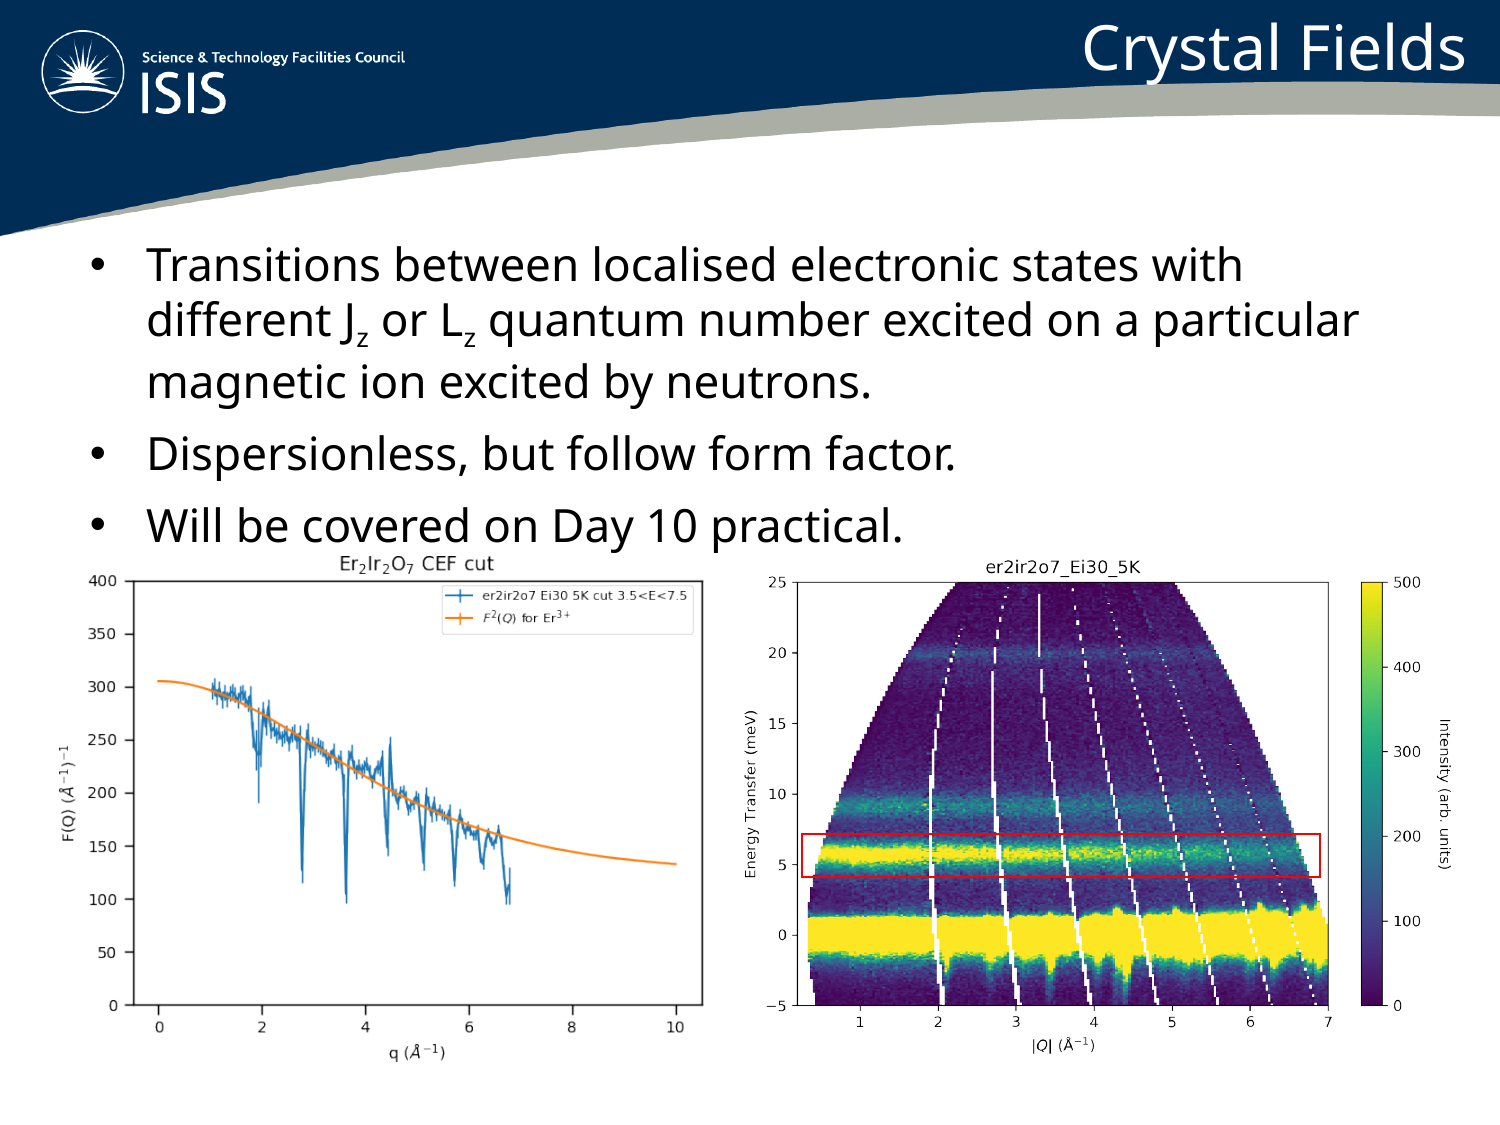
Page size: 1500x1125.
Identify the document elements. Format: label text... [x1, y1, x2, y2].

picture [59, 556, 704, 1062]
picture [744, 559, 1451, 1054]
picture [0, 0, 1500, 302]
list Transitions between localised electronic states with different Jz or Lz quantum number excited on a particular magnetic ion excited by neutrons. Dispersionless, but follow form factor. Will be covered on Day 10 practical. [75, 228, 1425, 848]
text_box Crystal Fields [442, 0, 1483, 92]
